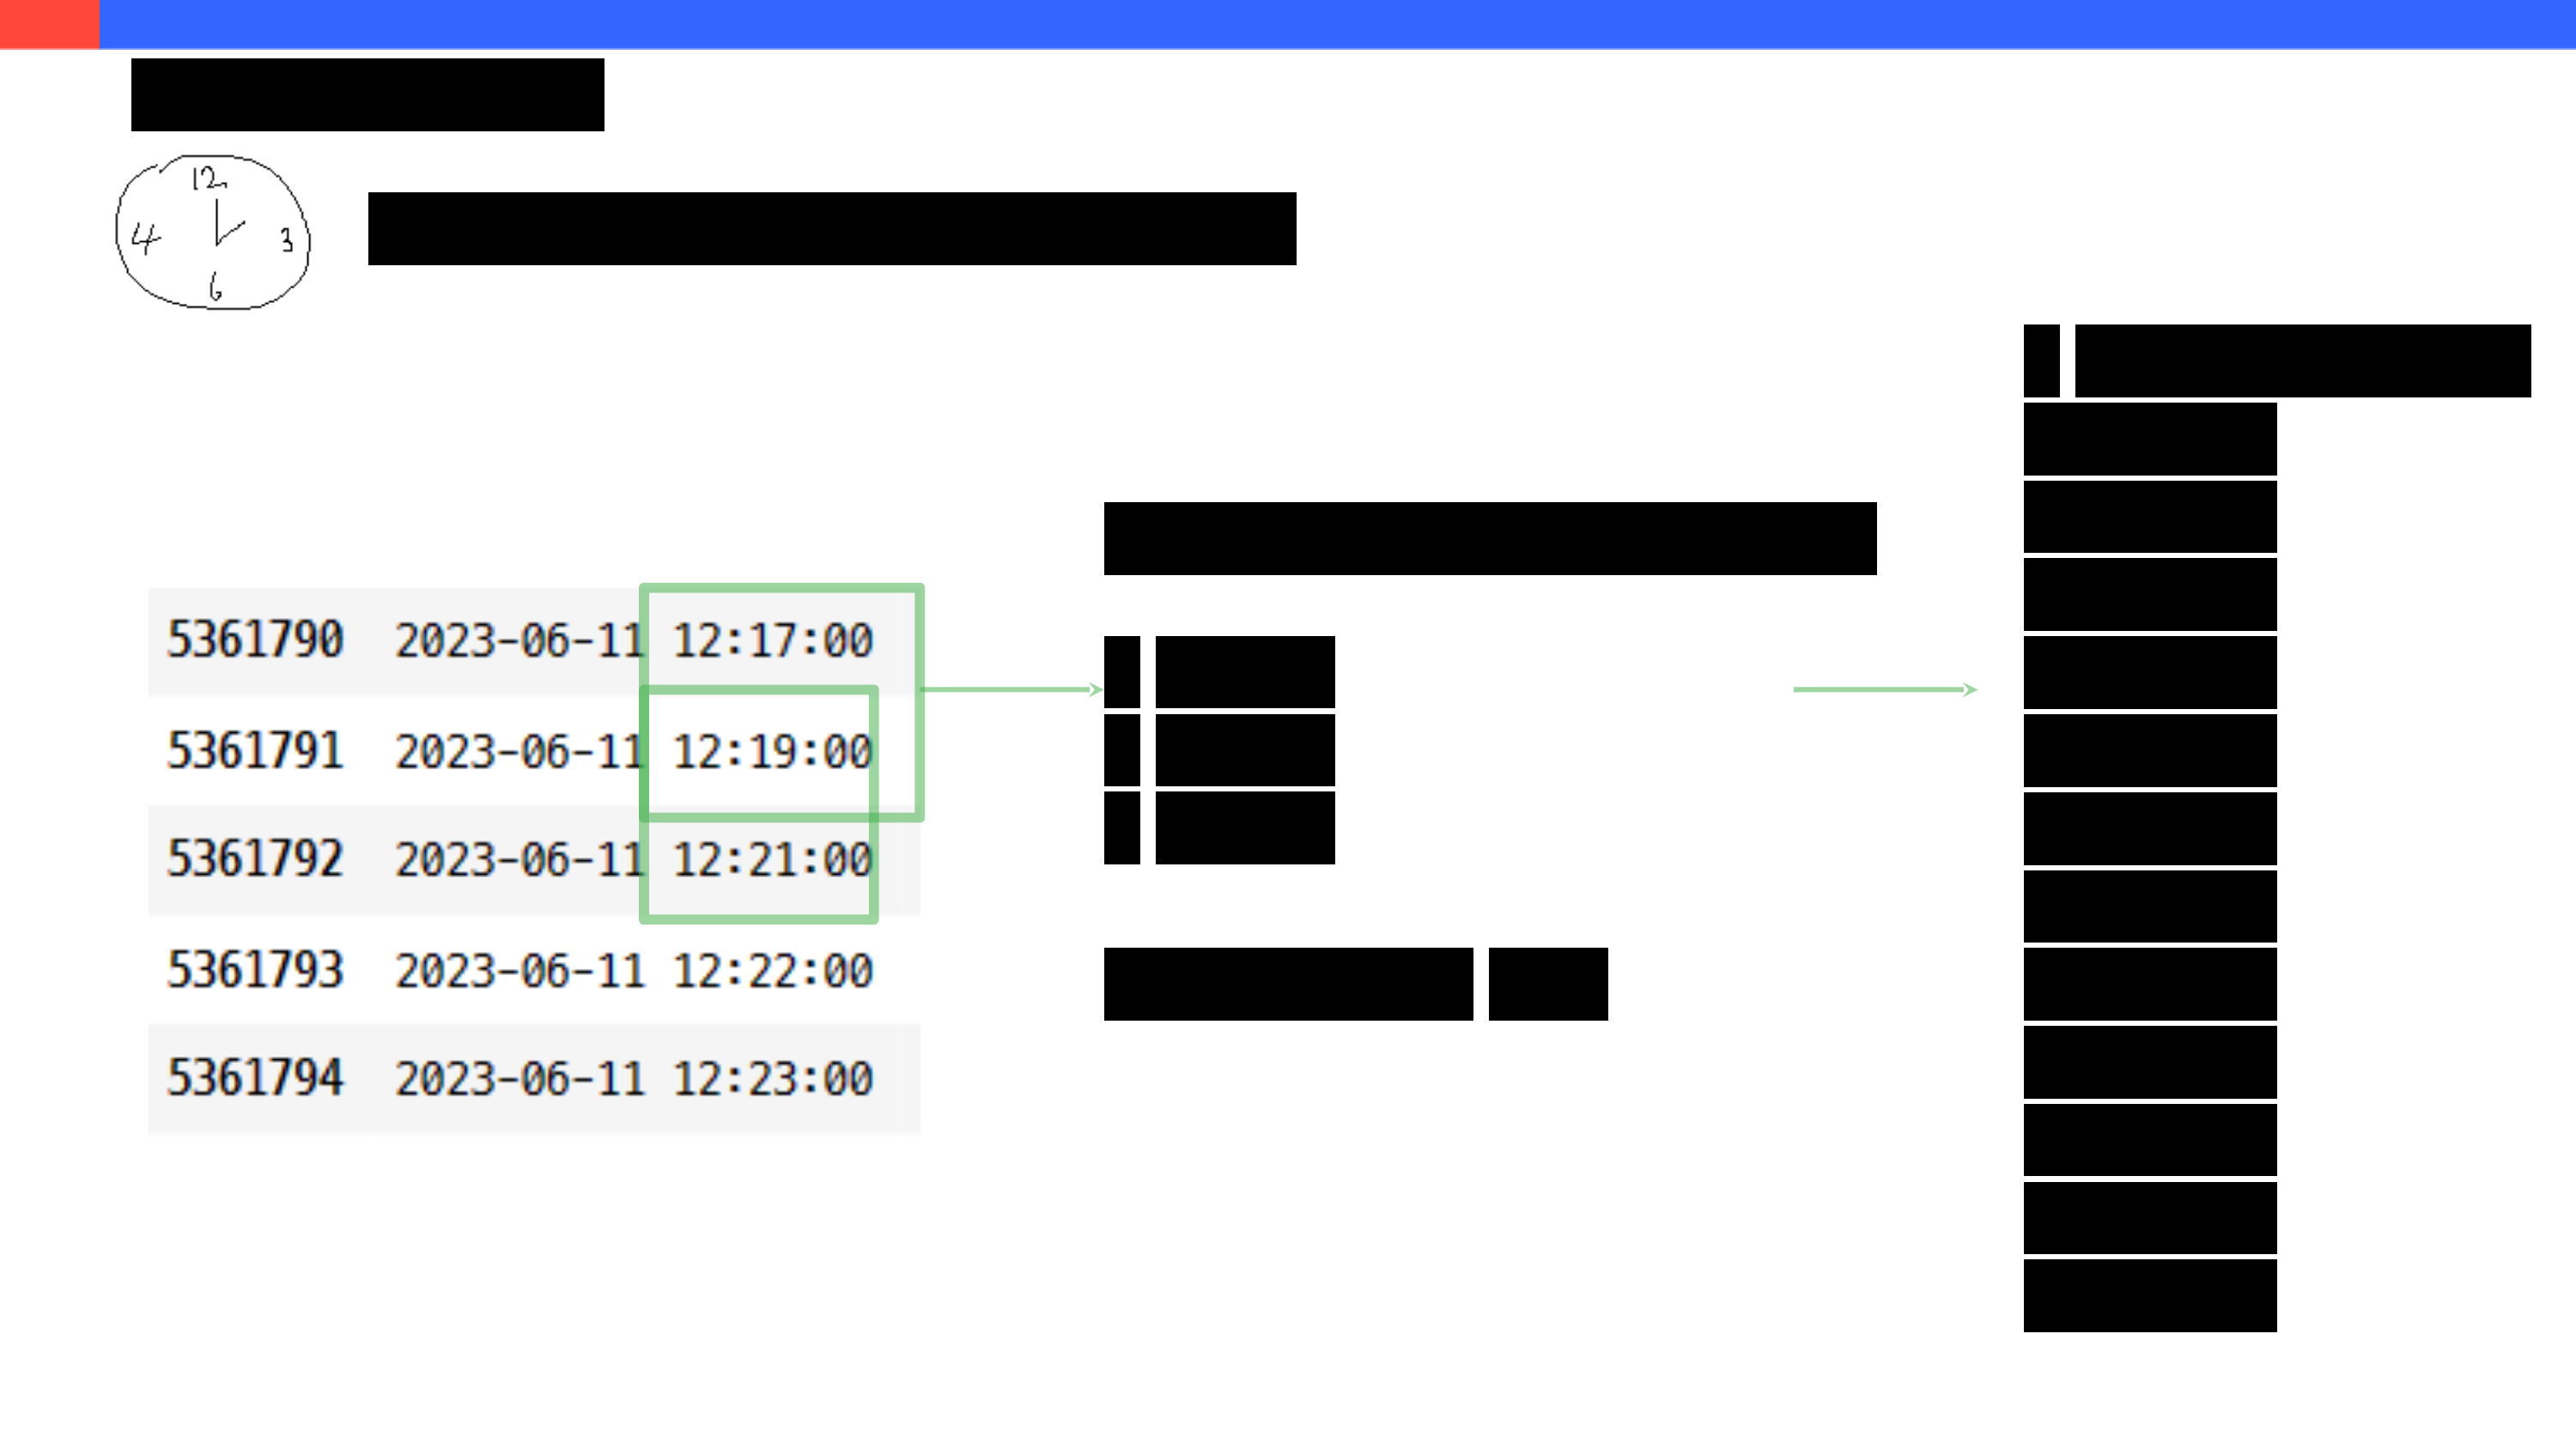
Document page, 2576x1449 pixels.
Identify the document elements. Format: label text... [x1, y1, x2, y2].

text_box 1분 간격으로 맵핑 12:17:00 12:18:00 12:19:00 12:20:00 12:21:00 12:22:00 12:23:00 12:24:00 12:25:00 12:26:00 12:27:00 12:28:00 [2023, 338, 2576, 1312]
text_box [0, 0, 2576, 50]
picture [111, 149, 323, 335]
text_box 시간 간격이 일정하지 아니함 [1103, 459, 1932, 610]
picture [149, 587, 920, 1150]
text_box 시간 정보의 전처리 및 기본 전처리 [368, 150, 1610, 301]
text_box 1분간격 2분간격 3분간격 Max 61days 간격 [1103, 637, 1702, 1012]
text_box 우선 시도 해 보기 [0, 58, 737, 167]
